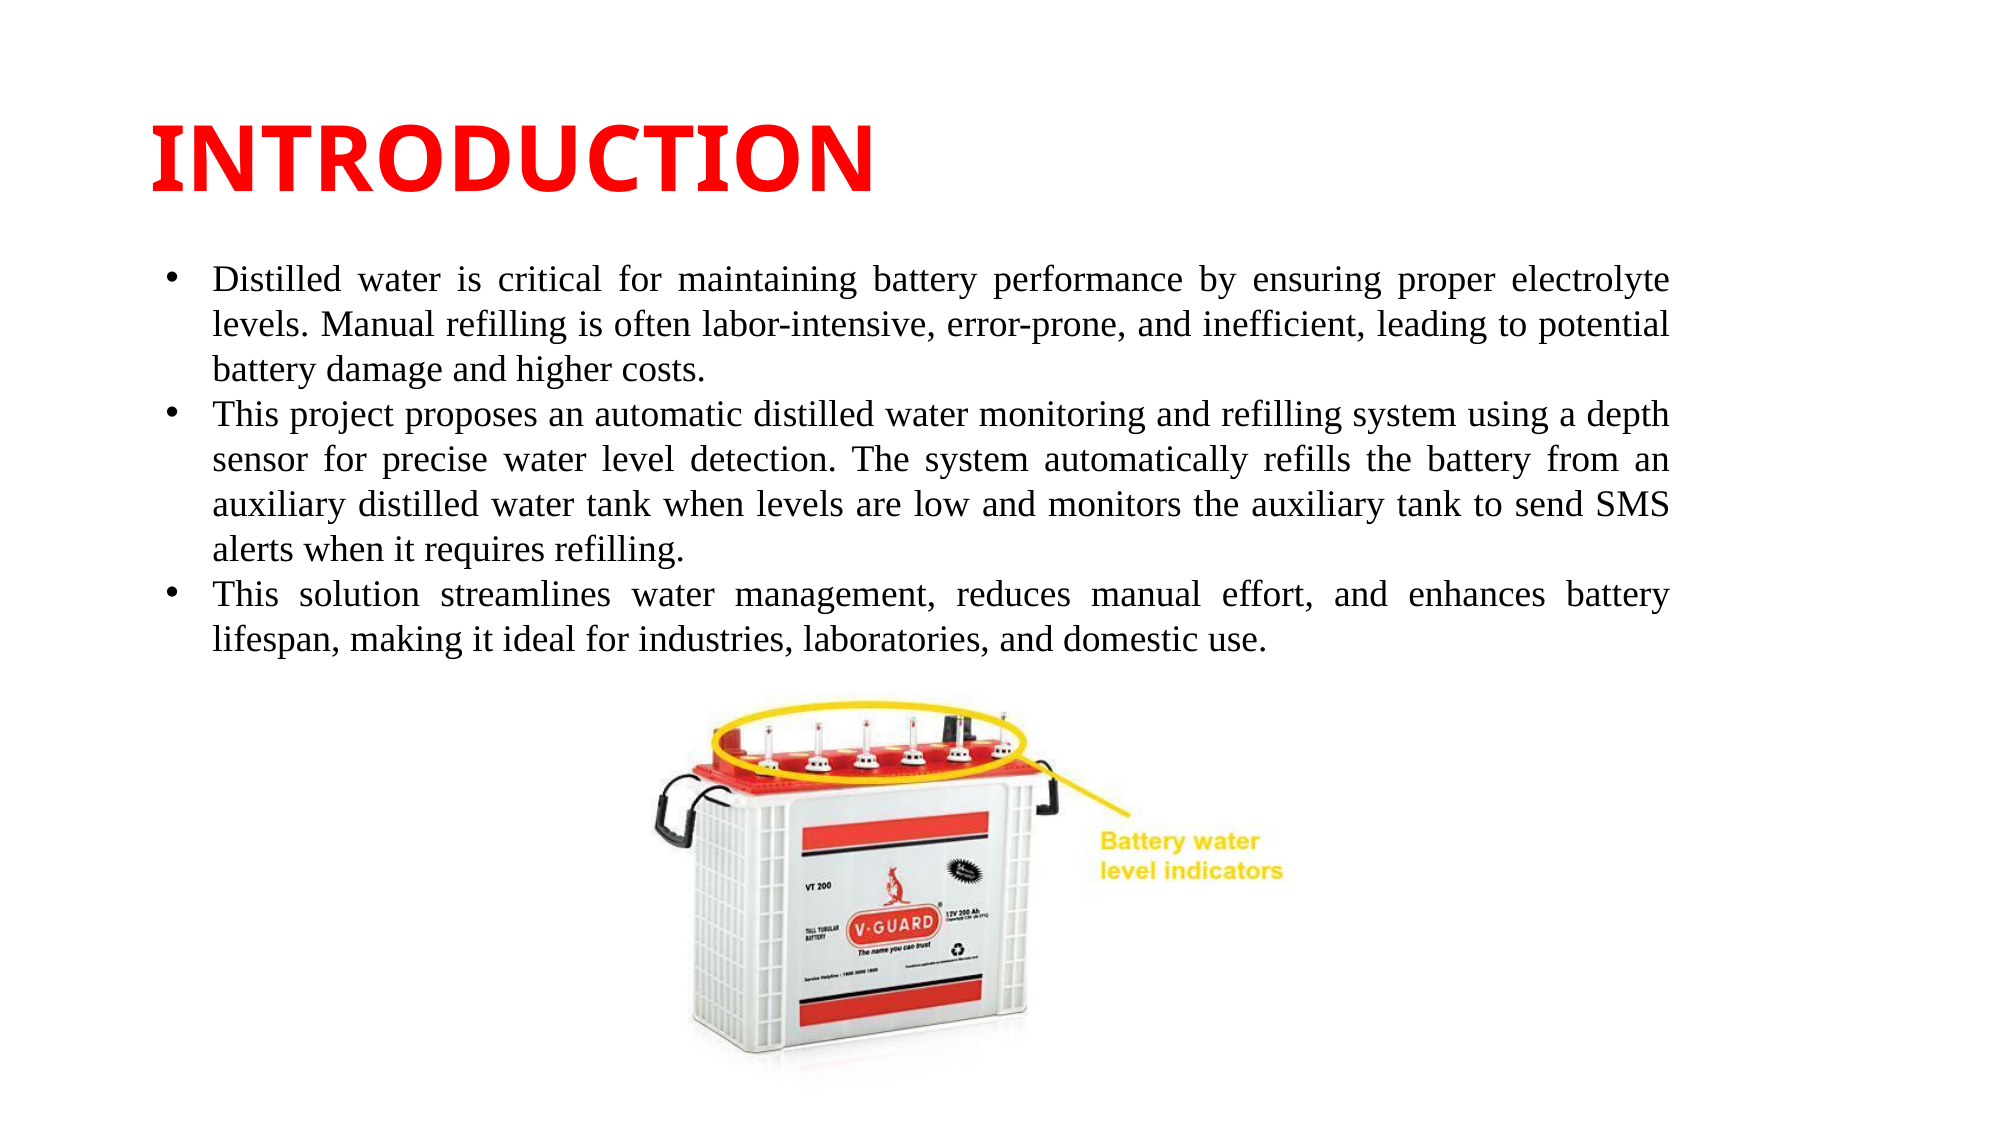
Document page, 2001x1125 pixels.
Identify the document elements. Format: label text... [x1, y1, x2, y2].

list Distilled water is critical for maintaining battery performance by ensuring proper electrolyte levels. Manual refilling is often labor-intensive, error-prone, and inefficient, leading to potential battery damage and higher costs. This project proposes an automatic distilled water monitoring and refilling system using a depth sensor for precise water level detection. The system automatically refills the battery from an auxiliary distilled water tank when levels are low and monitors the auxiliary tank to send SMS alerts when it requires refilling. This solution streamlines water management, reduces manual effort, and enhances battery lifespan, making it ideal for industries, laboratories, and domestic use. [150, 129, 1688, 783]
title INTRODUCTION [150, 99, 1276, 129]
picture [649, 674, 1301, 1089]
